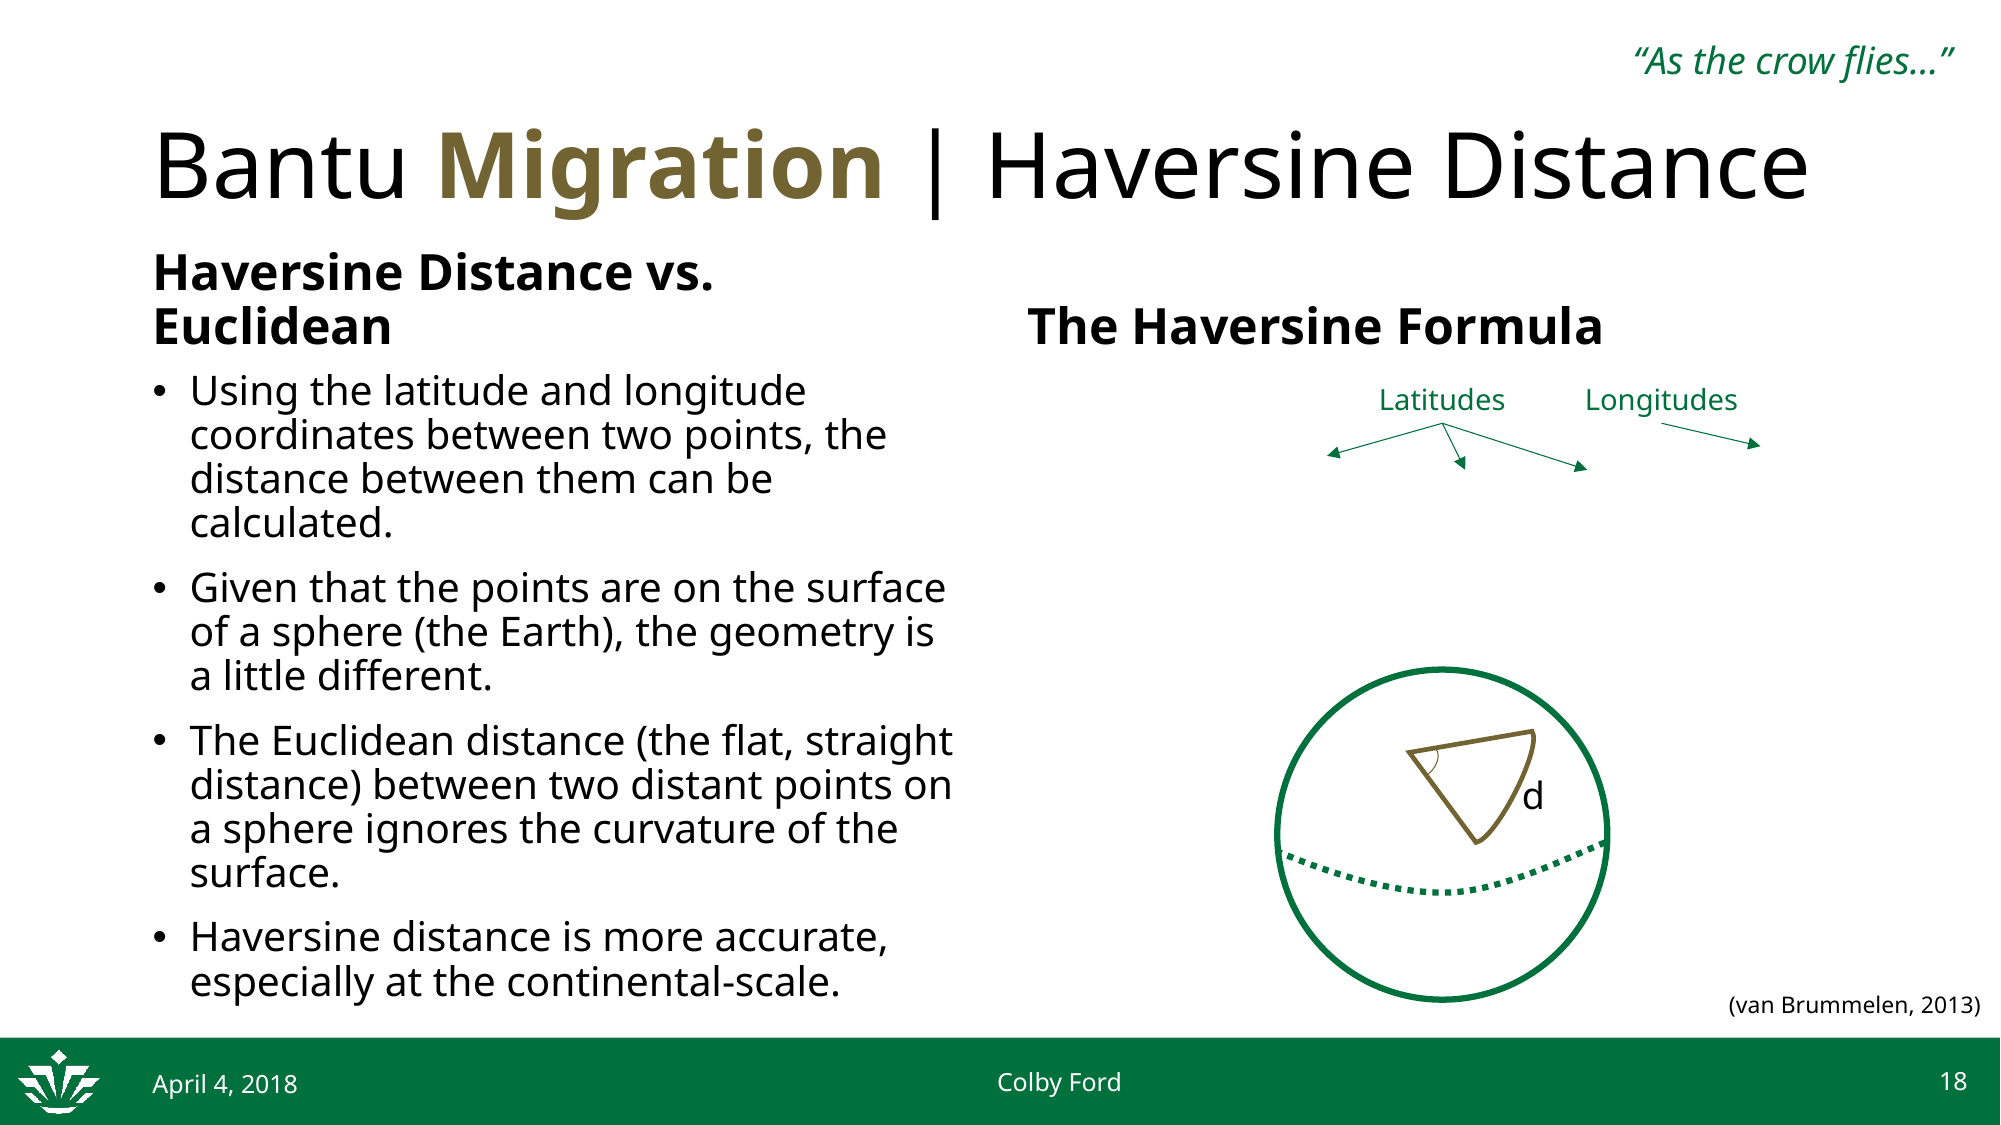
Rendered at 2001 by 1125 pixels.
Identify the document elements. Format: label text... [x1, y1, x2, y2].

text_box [1442, 423, 1588, 470]
title Bantu Migration | Haversine Distance [137, 59, 1863, 278]
text_box [1419, 748, 1439, 775]
text_box [1277, 842, 1609, 1001]
text_box [1407, 730, 1535, 844]
text_box [1276, 668, 1609, 850]
text_box d [1507, 764, 1569, 825]
slide_number 18 [1532, 1052, 1983, 1113]
list Using the latitude and longitude coordinates between two points, the distance between them can be calculated. Given that the points are on the surface of a sphere (the Earth), the geometry is a little different. The Euclidean distance (the flat, straight distance) between two distant points on a sphere ignores the curvature of the surface. Haversine distance is more accurate, especially at the continental-scale. [137, 362, 984, 1016]
text_box “As the crow flies…” [1617, 29, 1968, 90]
text_box [1275, 839, 1610, 894]
list The Haversine Formula [1012, 275, 1879, 363]
text_box Longitudes [1570, 373, 1754, 424]
text_box Latitudes [1364, 373, 1521, 423]
list Haversine Distance vs. Euclidean [137, 275, 984, 362]
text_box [1327, 423, 1442, 456]
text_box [1661, 424, 1761, 447]
footer Colby Ford [624, 1053, 1495, 1114]
text_box (van Brummelen, 2013) [1714, 983, 1996, 1026]
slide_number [137, 1053, 588, 1114]
